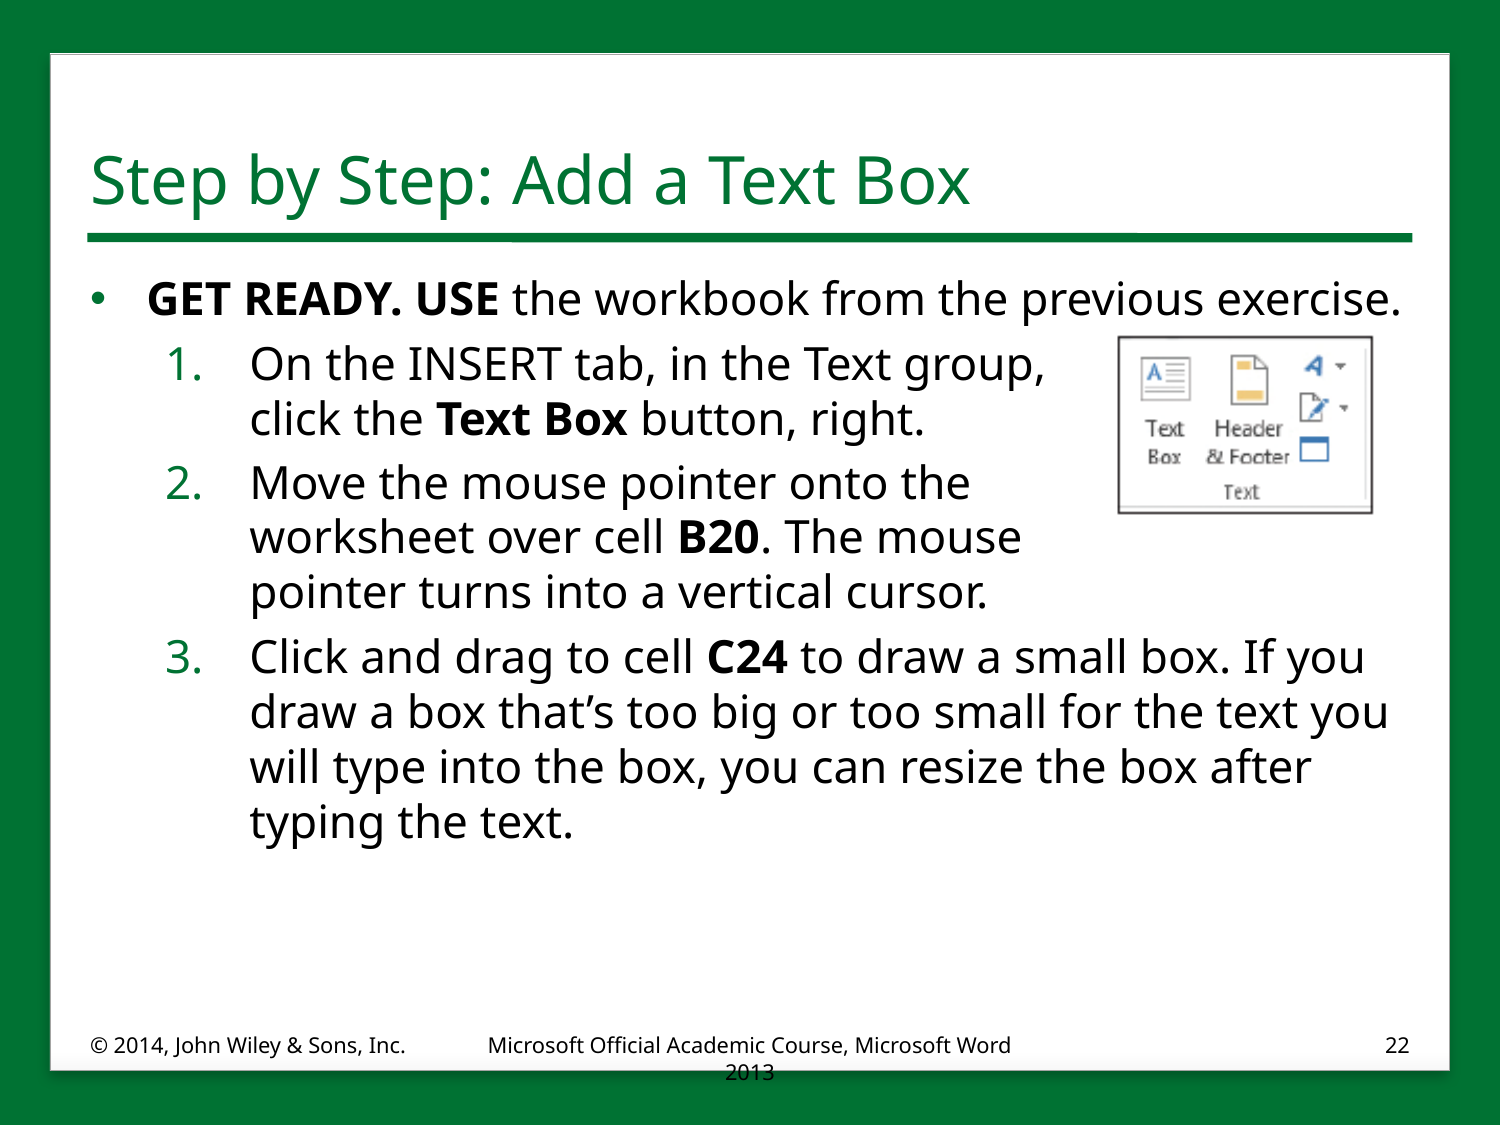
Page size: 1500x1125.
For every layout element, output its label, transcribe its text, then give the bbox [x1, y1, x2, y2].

title Step by Step: Add a Text Box [74, 74, 1426, 226]
slide_number 22 [1074, 1024, 1426, 1103]
footer Microsoft Official Academic Course, Microsoft Word 2013 [449, 1024, 1051, 1103]
picture [1112, 324, 1386, 524]
list GET READY. USE the workbook from the previous exercise. On the INSERT tab, in the Text group, click the Text Box button, right. Move the mouse pointer onto the worksheet over cell B20. The mouse pointer turns into a vertical cursor. Click and drag to cell C24 to draw a small box. If you draw a box that’s too big or too small for the text you will type into the box, you can resize the box after typing the text. [75, 262, 1425, 1063]
slide_number © 2014, John Wiley & Sons, Inc. [74, 1024, 426, 1103]
